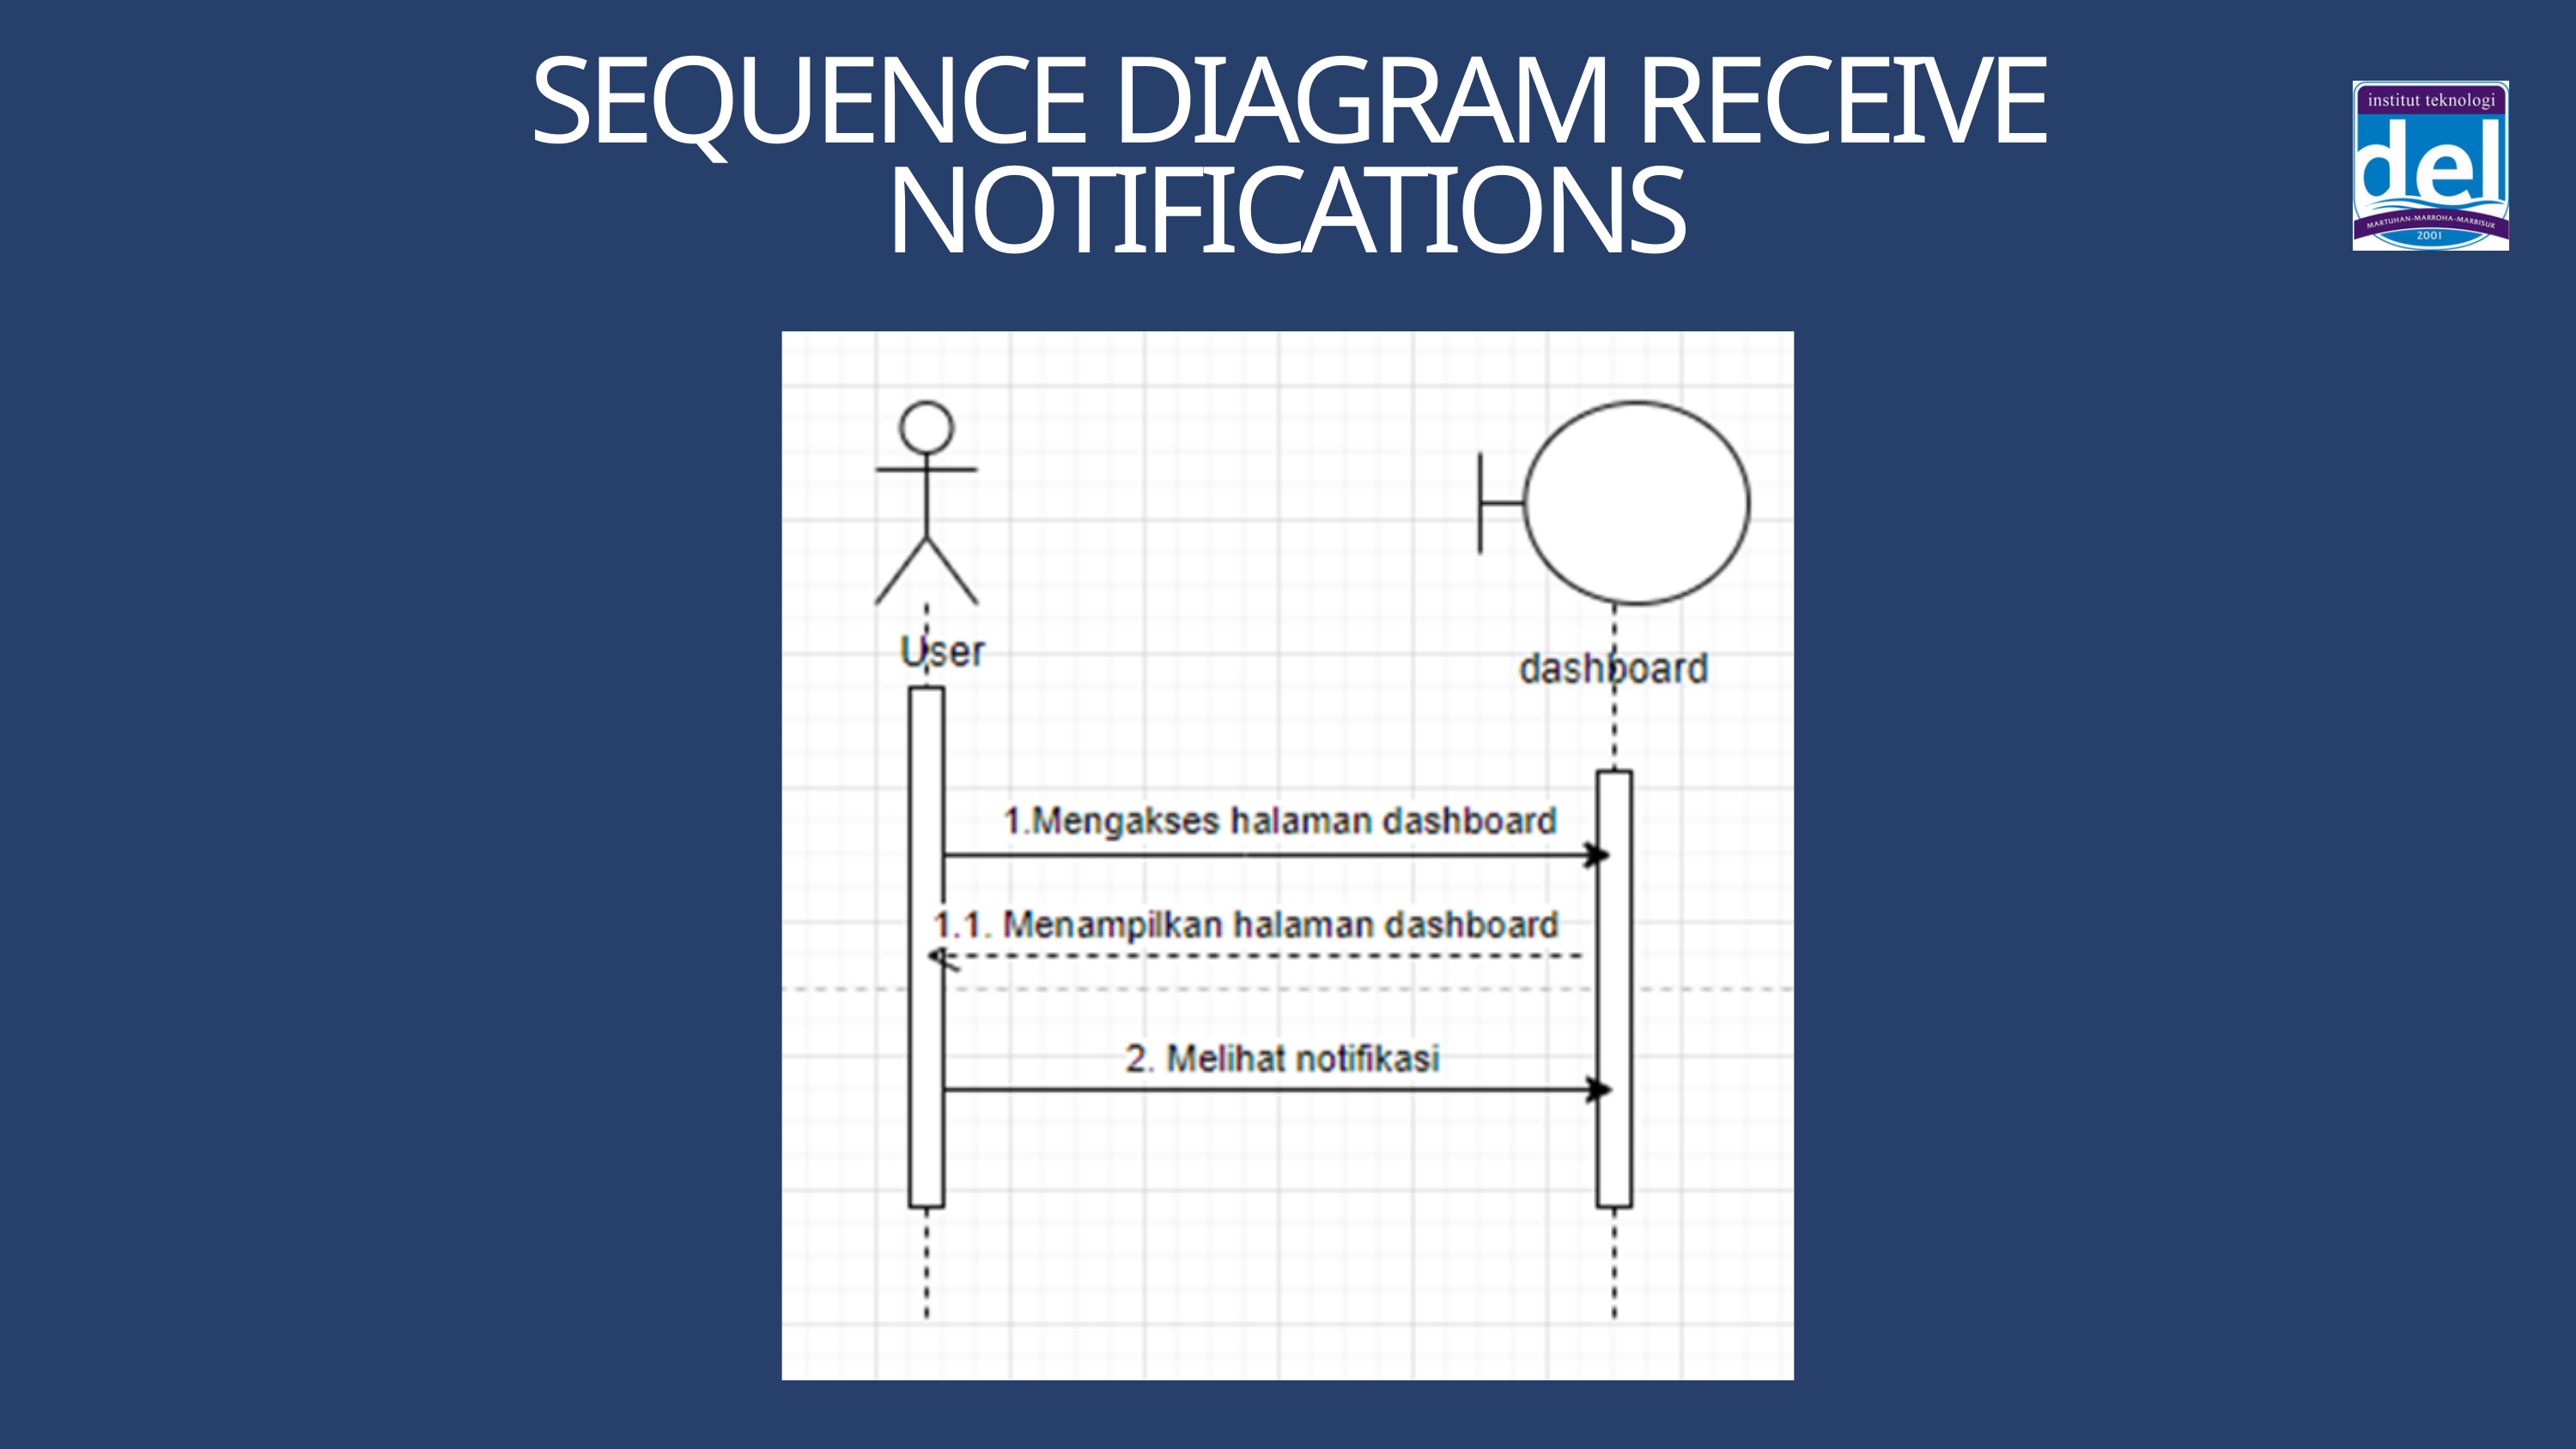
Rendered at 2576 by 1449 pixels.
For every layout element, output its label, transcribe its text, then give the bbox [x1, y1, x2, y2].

text_box SEQUENCE DIAGRAM RECEIVE NOTIFICATIONS [233, 56, 2343, 277]
text_box [2353, 81, 2510, 251]
text_box [781, 331, 1795, 1380]
